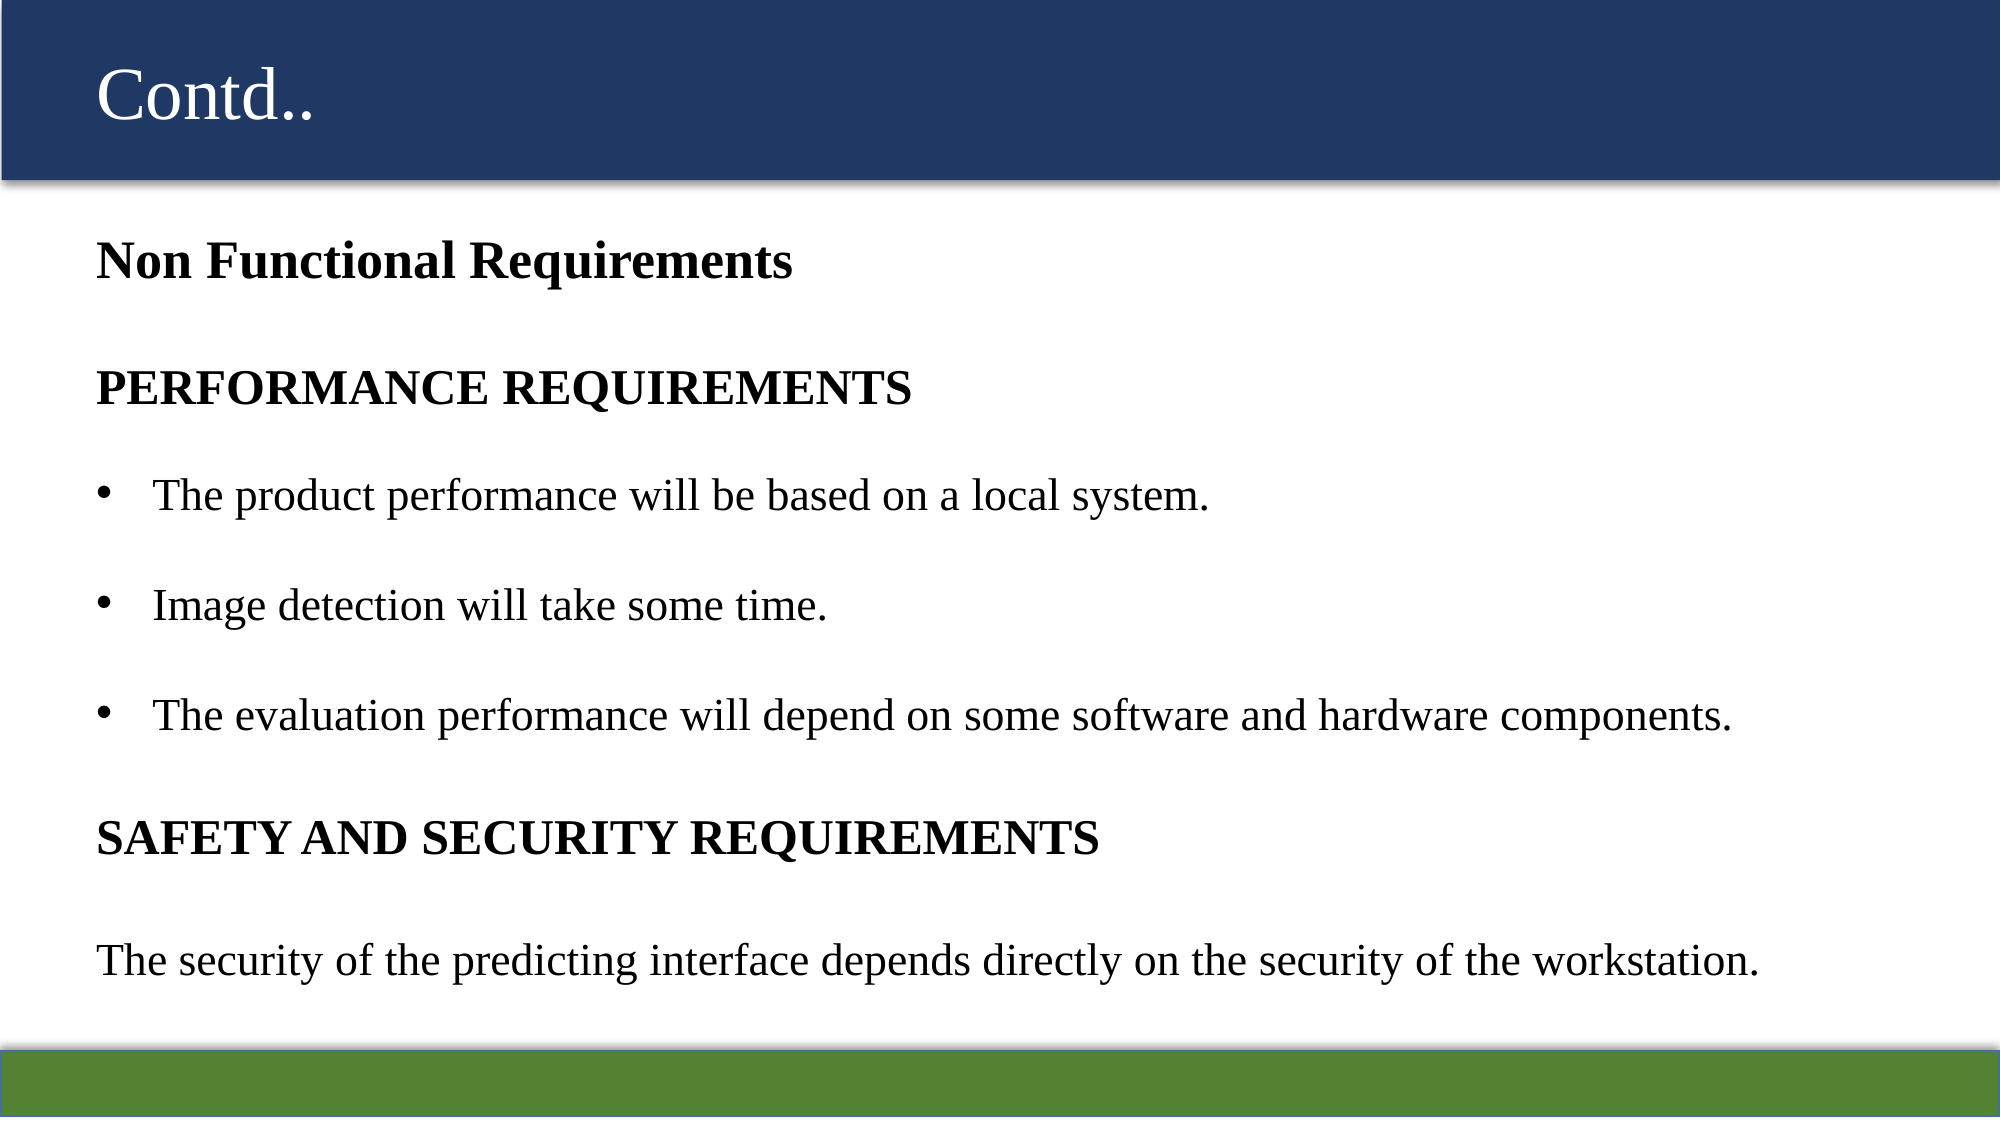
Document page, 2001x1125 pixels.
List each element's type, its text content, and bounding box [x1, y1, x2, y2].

text_box [1, 0, 2000, 181]
text_box Non Functional Requirements PERFORMANCE REQUIREMENTS The product performance will be based on a local system. Image detection will take some time. The evaluation performance will depend on some software and hardware components. SAFETY AND SECURITY REQUIREMENTS The security of the predicting interface depends directly on the security of the workstation. [81, 217, 1883, 992]
slide_number [1412, 1042, 1863, 1103]
text_box Contd.. [81, 37, 519, 142]
slide_number [137, 1042, 588, 1103]
text_box [0, 1050, 2000, 1117]
